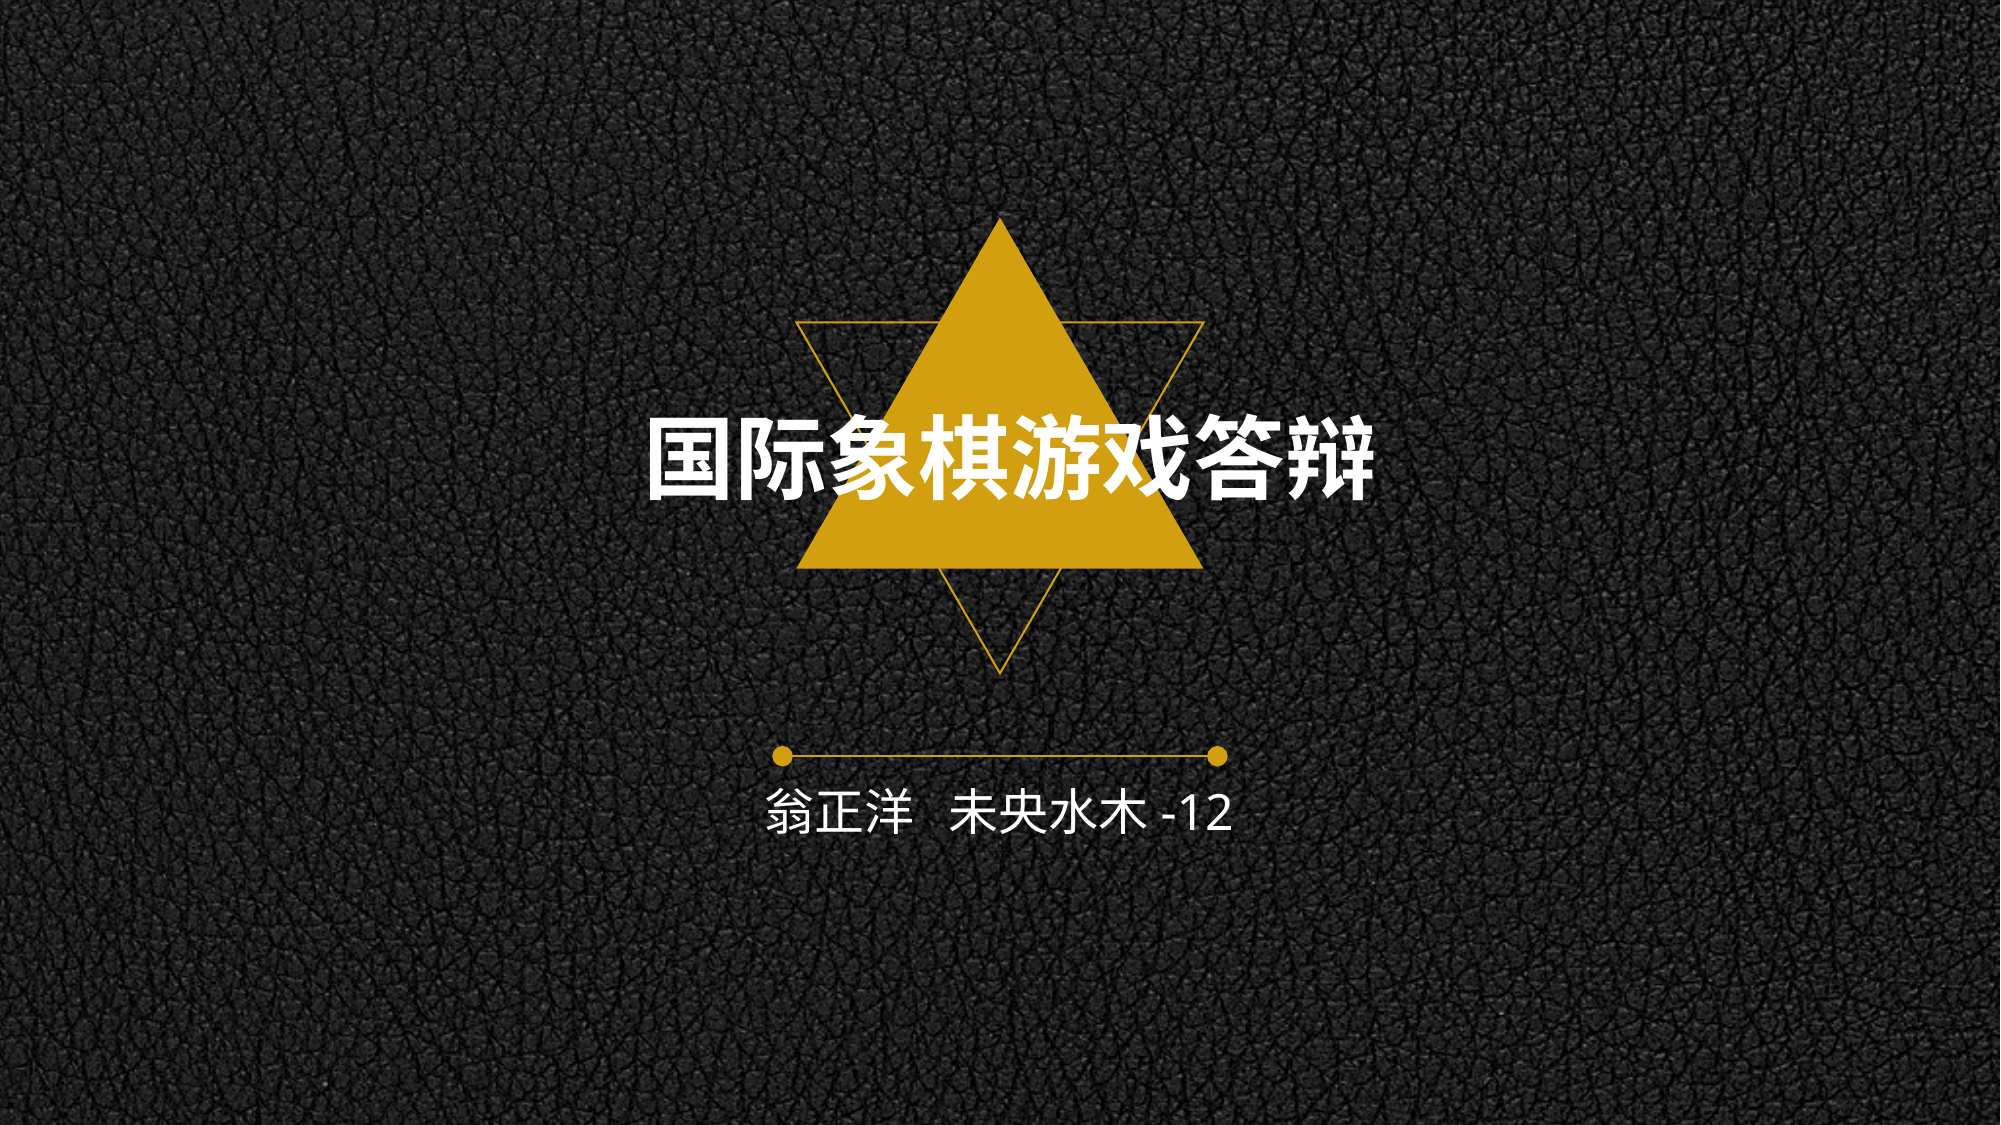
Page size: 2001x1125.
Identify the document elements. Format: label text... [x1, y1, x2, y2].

text_box 国际象棋游戏答辩 [628, 393, 1393, 518]
text_box [794, 518, 938, 570]
text_box [938, 215, 1062, 321]
text_box 翁正洋 未央水木-12 [750, 773, 1373, 848]
picture [0, 0, 2000, 1125]
text_box [1062, 518, 1206, 570]
text_box [908, 518, 1092, 676]
text_box [794, 321, 1206, 393]
